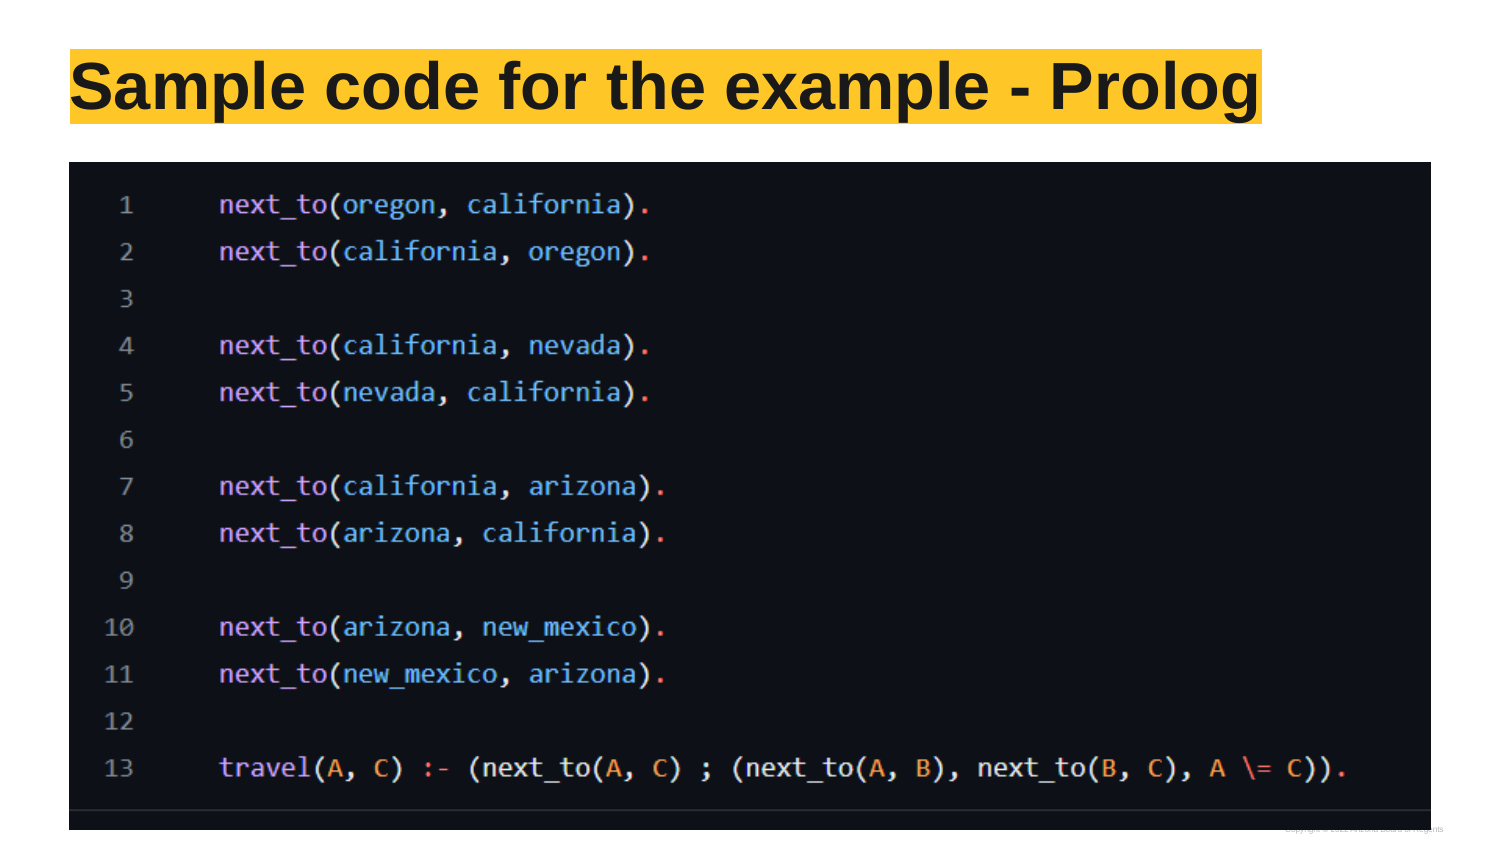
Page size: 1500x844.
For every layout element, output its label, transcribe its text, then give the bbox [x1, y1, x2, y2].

title Sample code for the example - Prolog [69, 51, 1431, 145]
picture [69, 162, 1431, 830]
